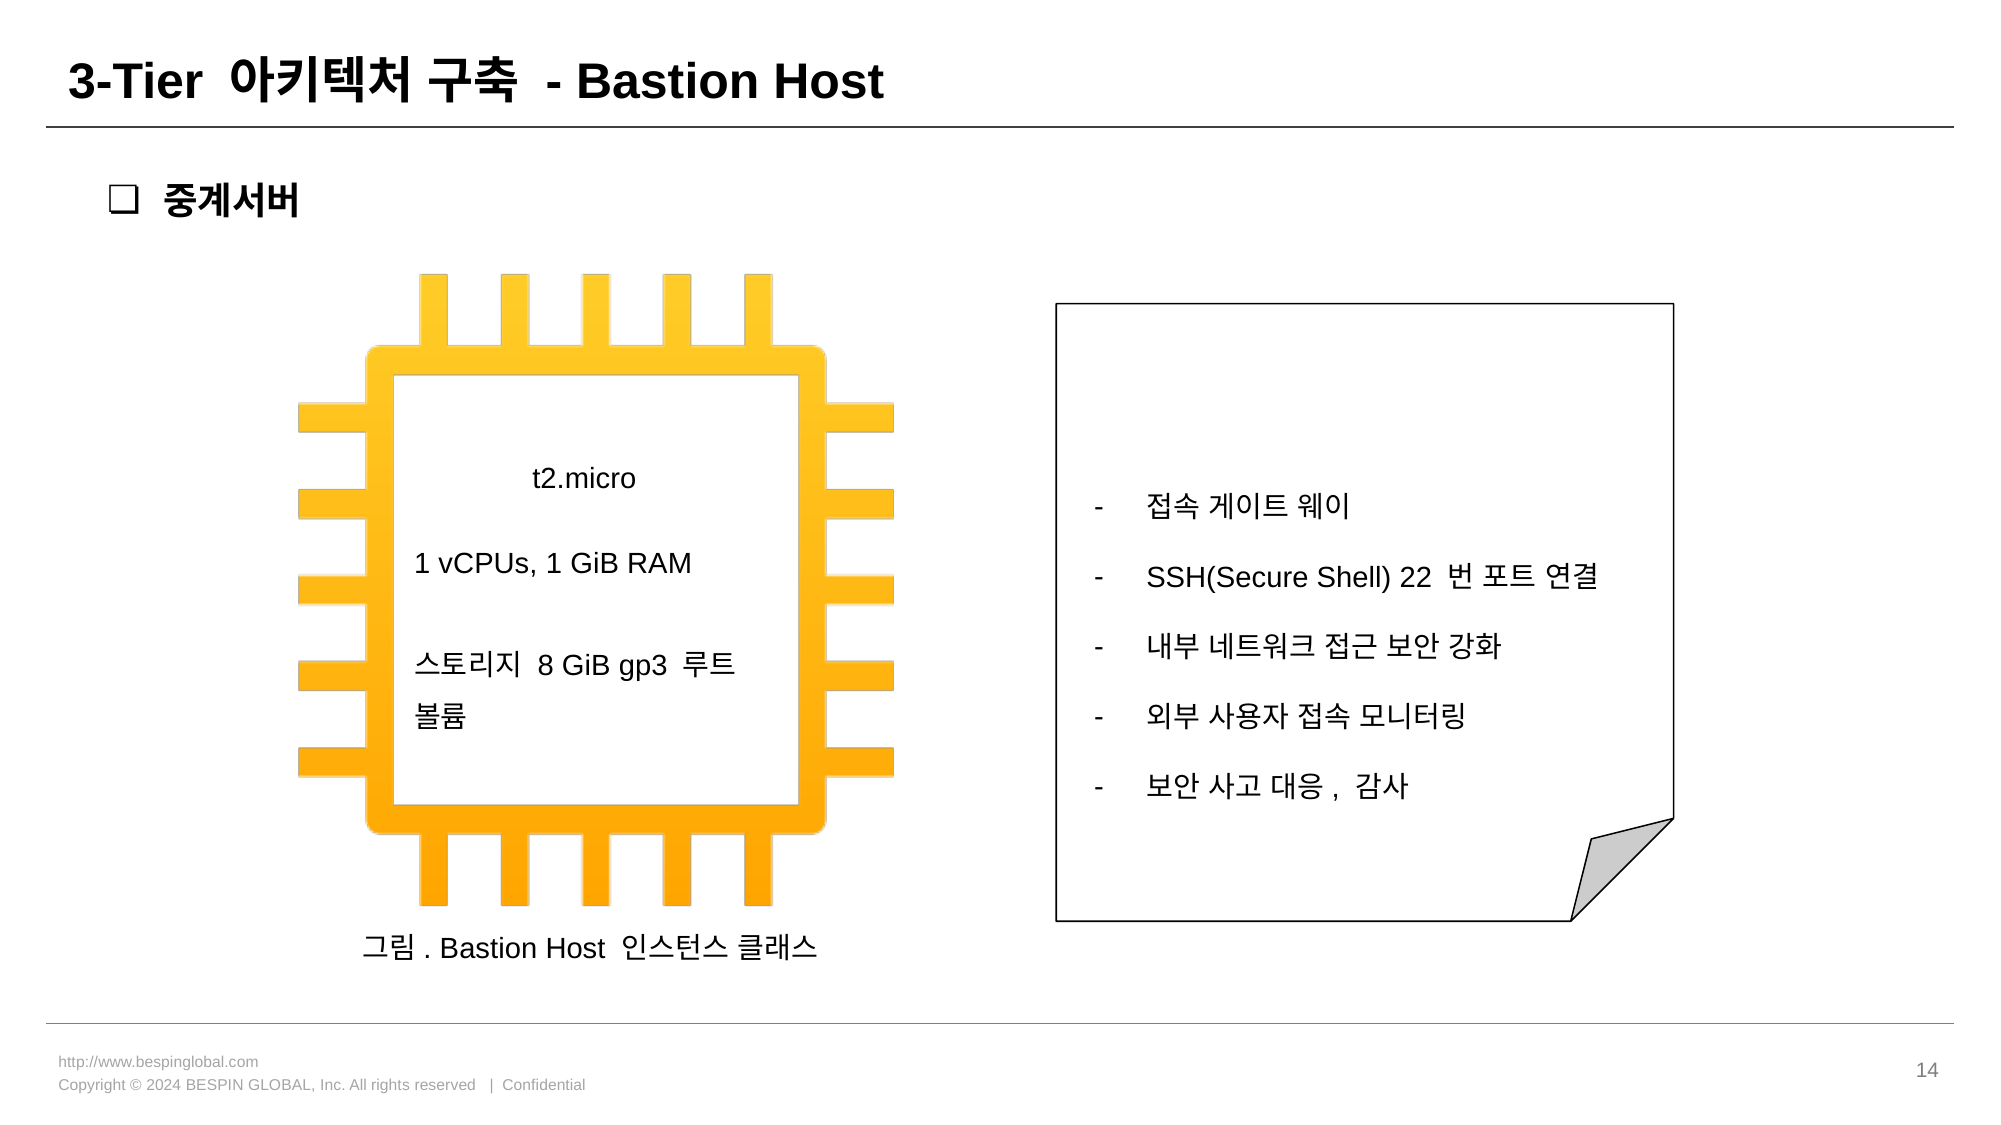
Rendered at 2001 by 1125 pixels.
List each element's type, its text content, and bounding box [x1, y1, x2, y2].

text_box 중계서버 [73, 166, 629, 238]
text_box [221, 192, 973, 989]
title 3-Tier 아키텍처 구축 - Bastion Host [68, 40, 1840, 125]
text_box 접속 게이트 웨이 SSH(Secure Shell) 22 번 포트 연결 내부 네트워크 접근 보안 강화 외부 사용자 접속 모니터링 보안 사고 대응, 감사 [1056, 303, 1674, 922]
